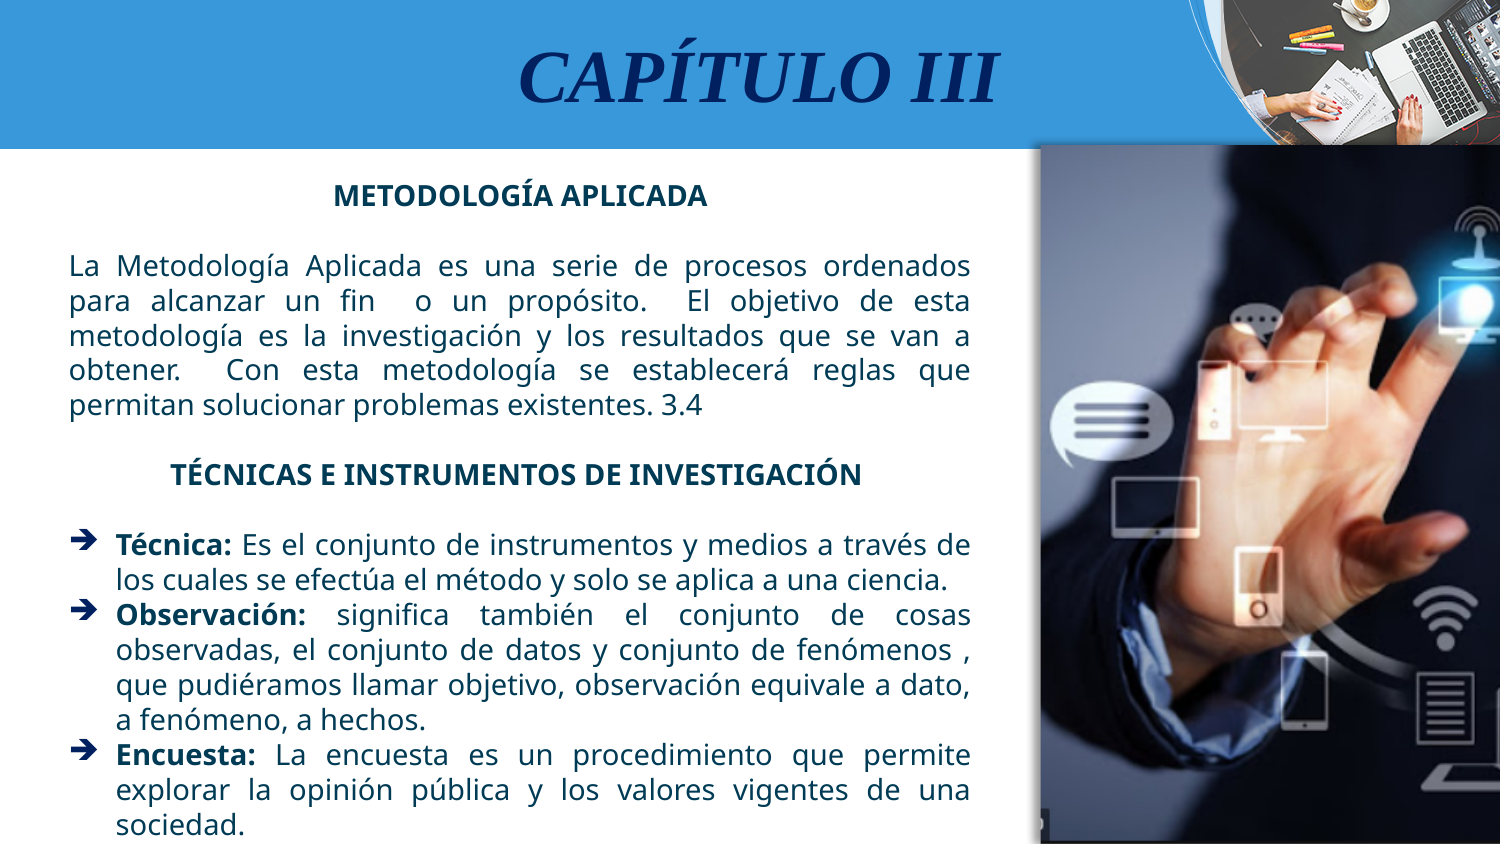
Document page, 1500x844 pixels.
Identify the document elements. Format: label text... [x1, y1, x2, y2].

picture [0, 144, 1500, 844]
title CAPÍTULO III [0, 0, 1500, 146]
text_box METODOLOGÍA APLICADA La Metodología Aplicada es una serie de procesos ordenados para alcanzar un fin o un propósito. El objetivo de esta metodología es la investigación y los resultados que se van a obtener. Con esta metodología se establecerá reglas que permitan solucionar problemas existentes. 3.4 TÉCNICAS E INSTRUMENTOS DE INVESTIGACIÓN Técnica: Es el conjunto de instrumentos y medios a través de los cuales se efectúa el método y solo se aplica a una ciencia. Observación: significa también el conjunto de cosas observadas, el conjunto de datos y conjunto de fenómenos , que pudiéramos llamar objetivo, observación equivale a dato, a fenómeno, a hechos. Encuesta: La encuesta es un procedimiento que permite explorar la opinión pública y los valores vigentes de una sociedad. [54, 169, 987, 844]
